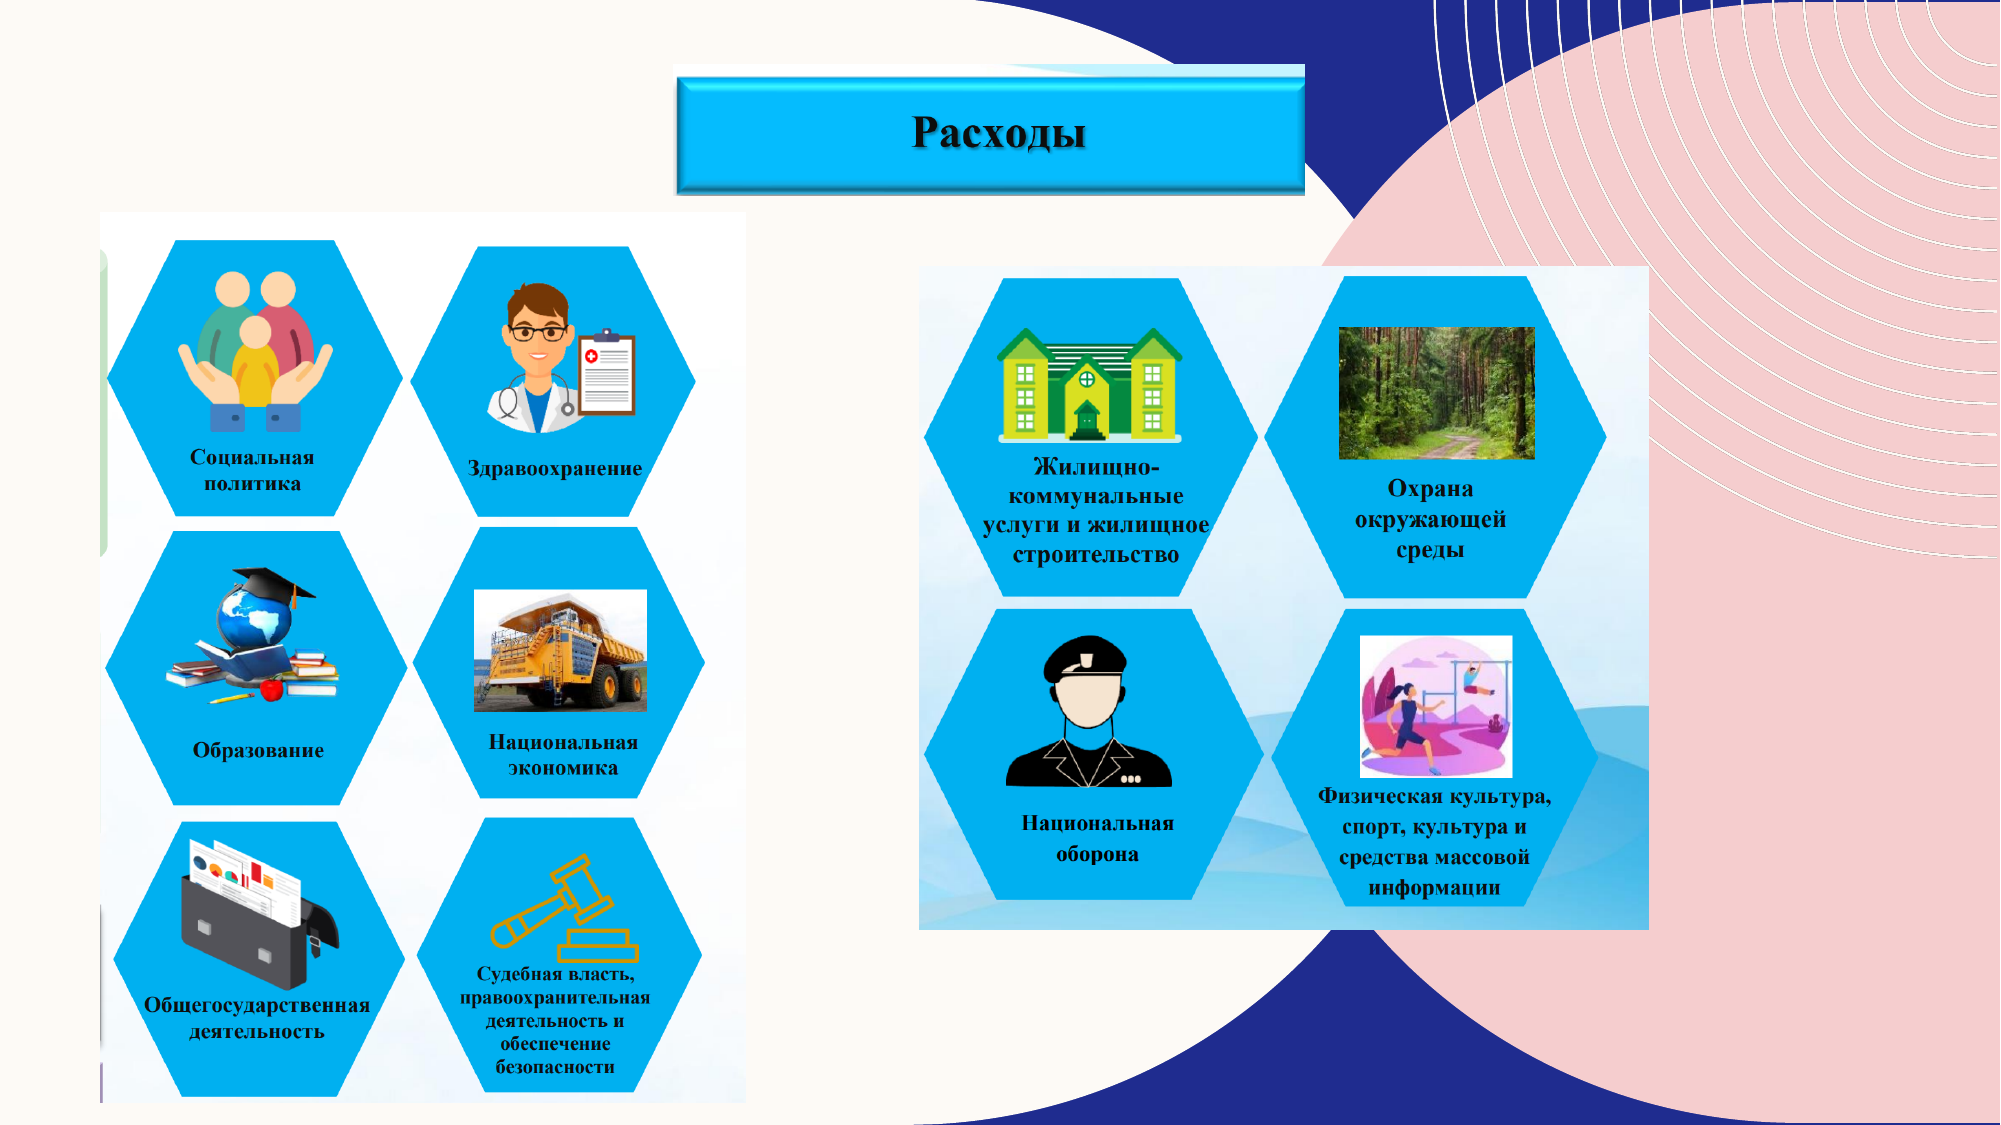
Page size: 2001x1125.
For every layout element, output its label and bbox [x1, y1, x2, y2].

picture [917, 118, 922, 146]
picture [1041, 127, 1046, 146]
picture [1008, 128, 1013, 146]
picture [964, 129, 976, 146]
picture [1067, 137, 1073, 145]
picture [1019, 127, 1025, 146]
picture [928, 118, 936, 131]
picture [100, 211, 746, 1103]
picture [673, 64, 1305, 196]
picture [1077, 127, 1082, 146]
picture [686, 84, 1303, 90]
picture [919, 0, 1997, 930]
picture [1055, 127, 1060, 146]
picture [951, 126, 957, 146]
picture [987, 127, 1000, 146]
